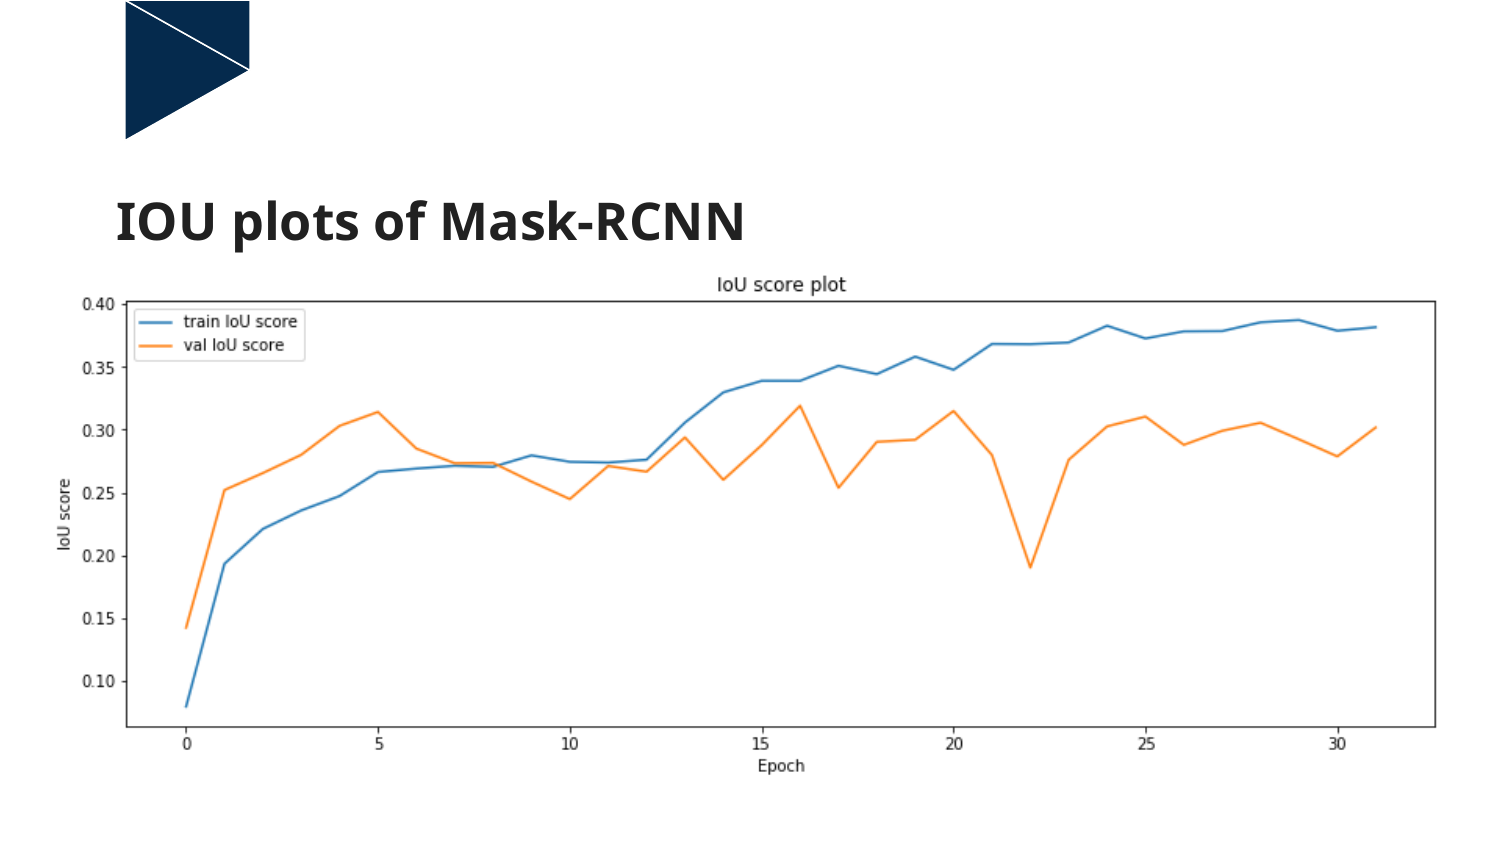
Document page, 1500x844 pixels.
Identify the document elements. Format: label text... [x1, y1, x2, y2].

text_box IOU plots of Mask-RCNN [101, 154, 1080, 263]
picture [48, 265, 1452, 786]
